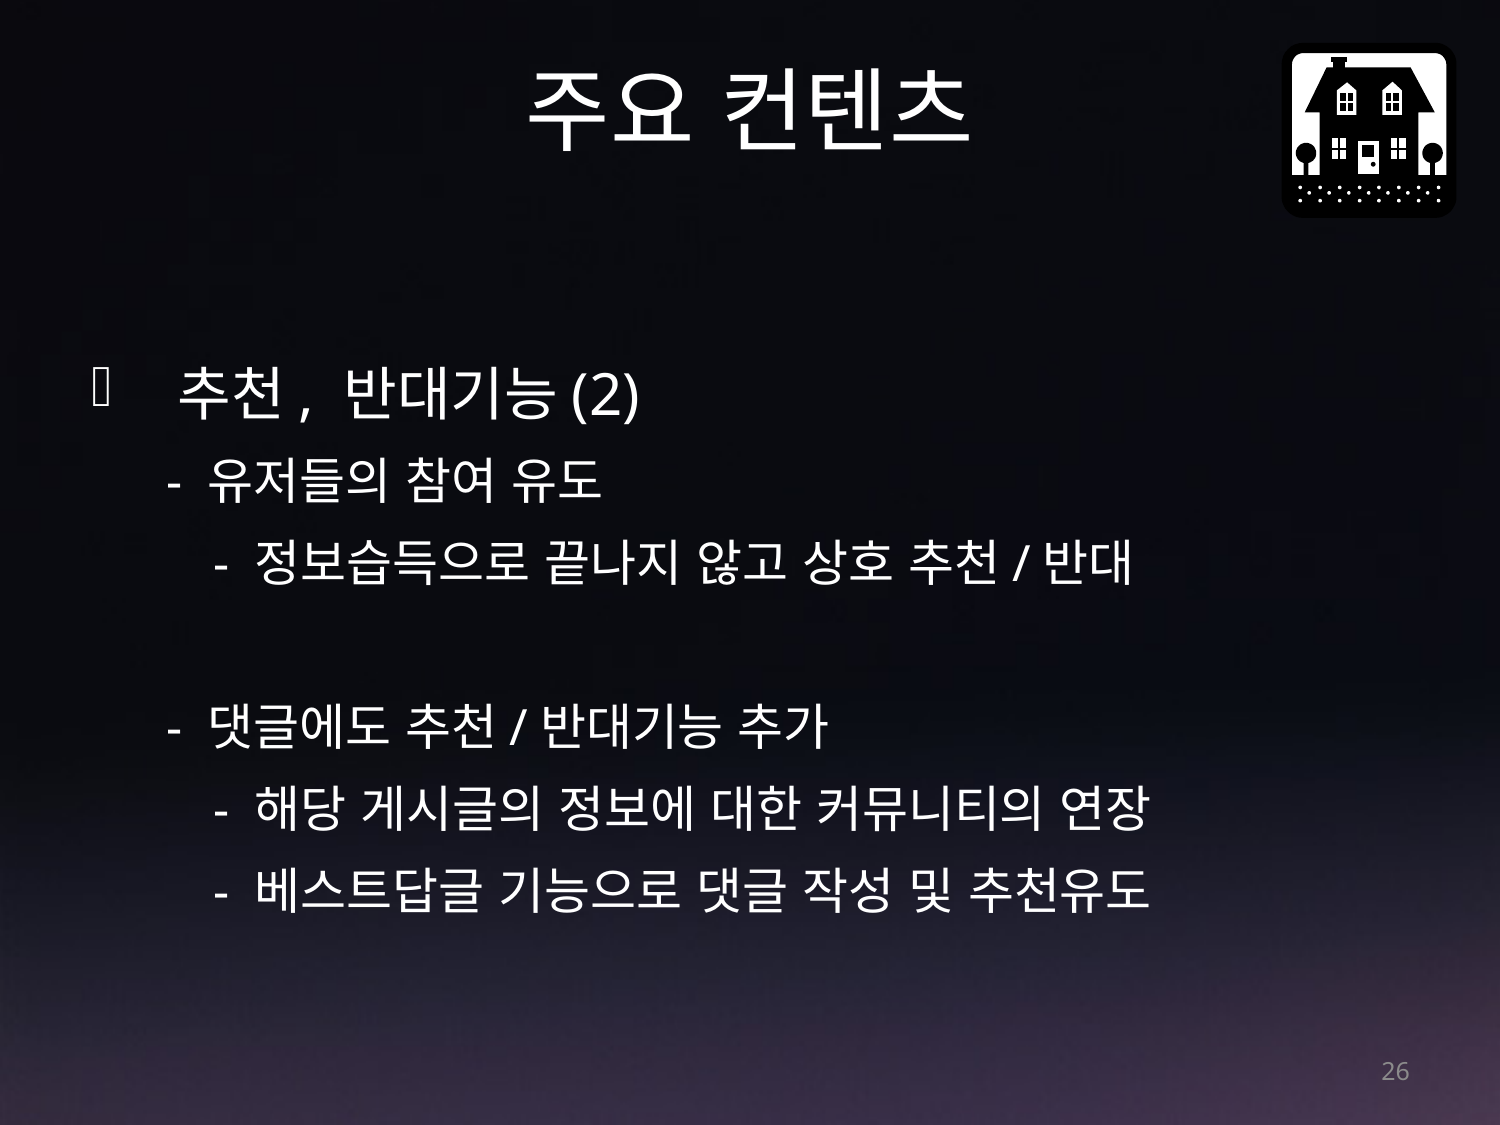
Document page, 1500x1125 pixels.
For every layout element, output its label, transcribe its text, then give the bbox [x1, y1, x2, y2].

list 추천, 반대기능(2) - 유저들의 참여 유도 - 정보습득으로 끝나지 않고 상호 추천/반대 - 댓글에도 추천/반대기능 추가 - 해당 게시글의 정보에 대한 커뮤니티의 연장 - 베스트답글 기능으로 댓글 작성 및 추천유도 [76, 335, 1427, 1003]
slide_number 26 [1074, 1042, 1425, 1103]
title 주요 컨텐츠 [75, 45, 1425, 233]
picture [0, 0, 1500, 1125]
